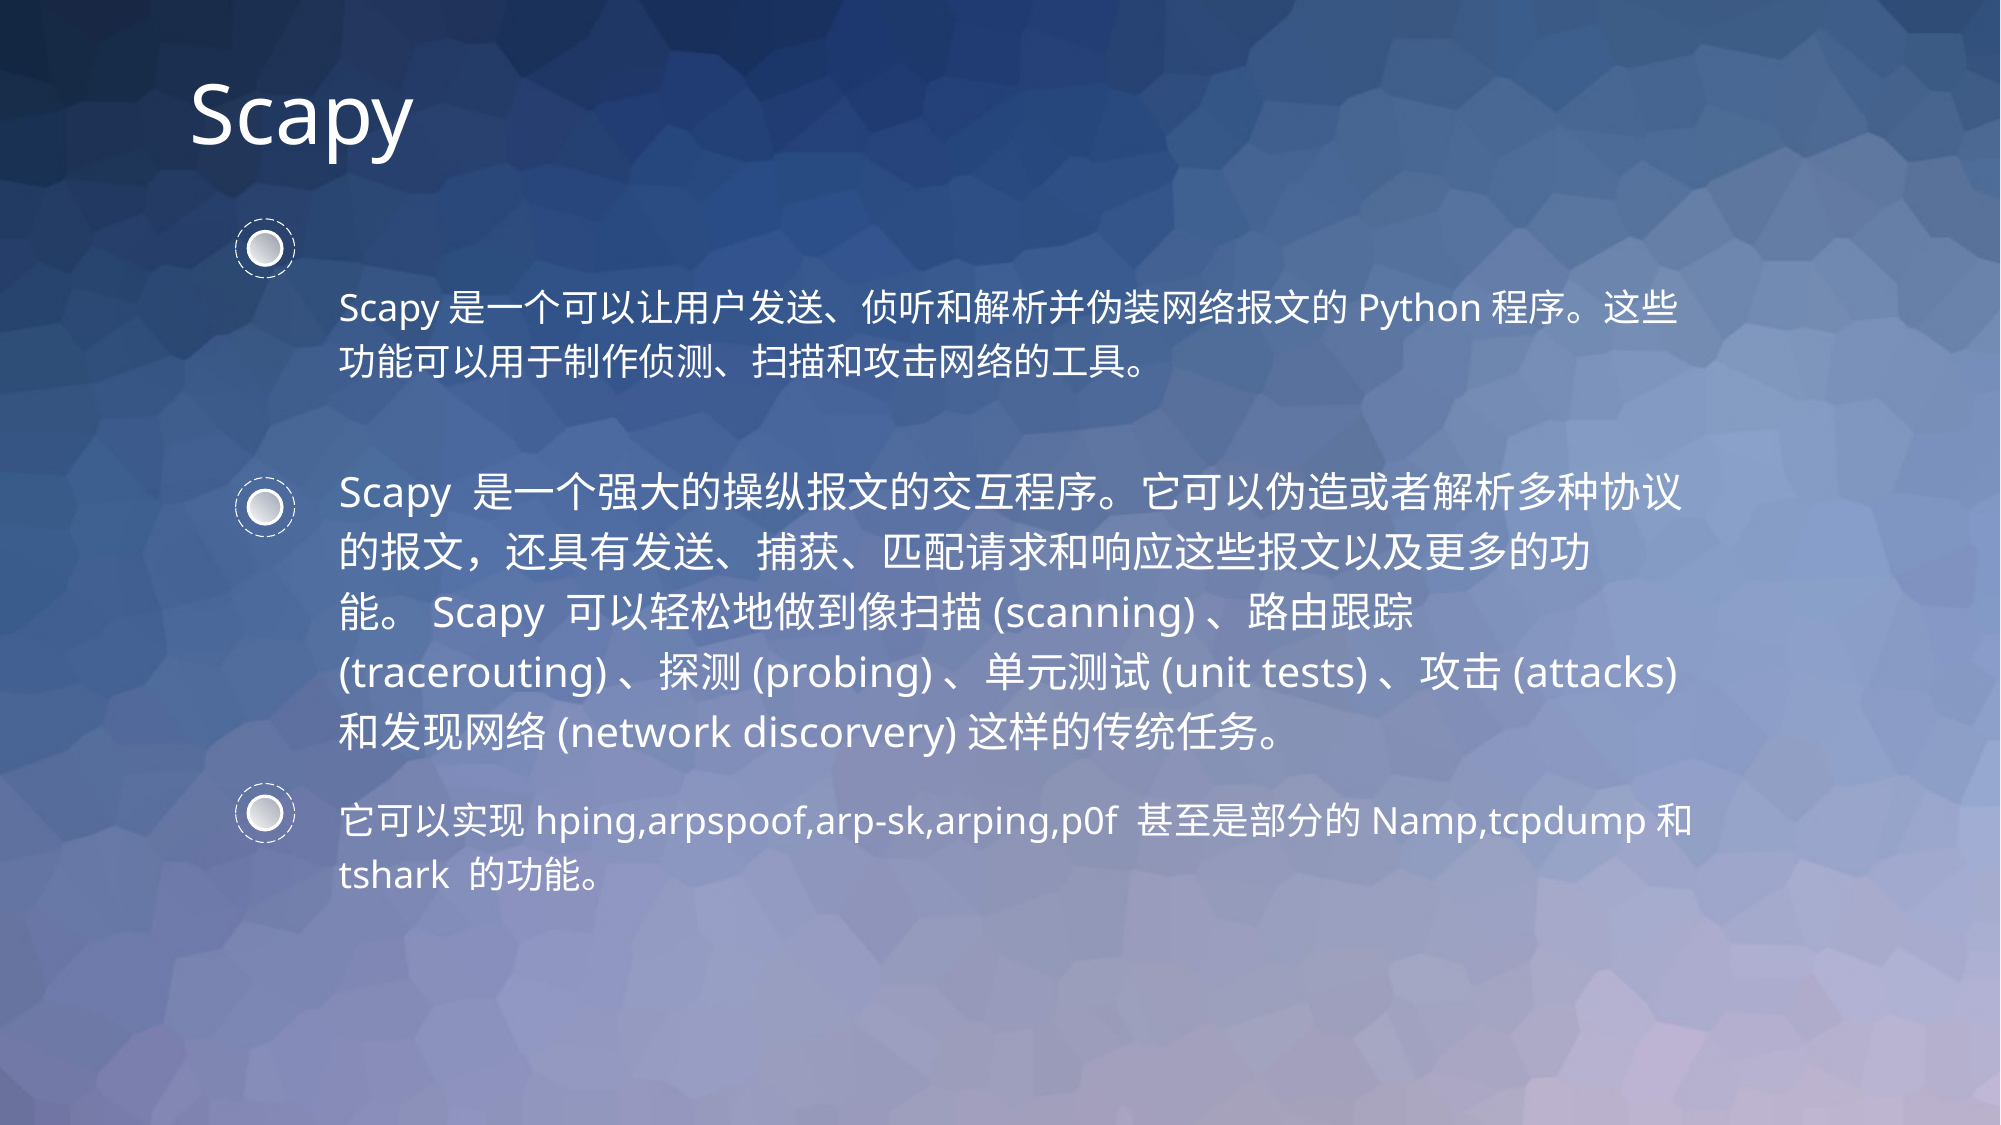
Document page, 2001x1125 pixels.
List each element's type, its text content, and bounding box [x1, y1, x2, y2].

text_box [235, 477, 296, 538]
text_box Scapy 是一个强大的操纵报文的交互程序。它可以伪造或者解析多种协议的报文，还具有发送、捕获、匹配请求和响应这些报文以及更多的功能。Scapy 可以轻松地做到像扫描(scanning)、路由跟踪(tracerouting)、探测(probing)、单元测试(unit tests)、攻击(attacks)和发现网络(network discorvery)这样的传统任务。 [324, 448, 1729, 764]
picture [0, 0, 2001, 1125]
text_box 它可以实现hping,arpspoof,arp-sk,arping,p0f 甚至是部分的Namp,tcpdump和tshark 的功能。 [323, 780, 1729, 904]
text_box Scapy [174, 54, 684, 169]
text_box [235, 218, 296, 279]
text_box [235, 783, 296, 843]
text_box Scapy是一个可以让用户发送、侦听和解析并伪装网络报文的Python程序。这些功能可以用于制作侦测、扫描和攻击网络的工具。 [324, 268, 1729, 391]
